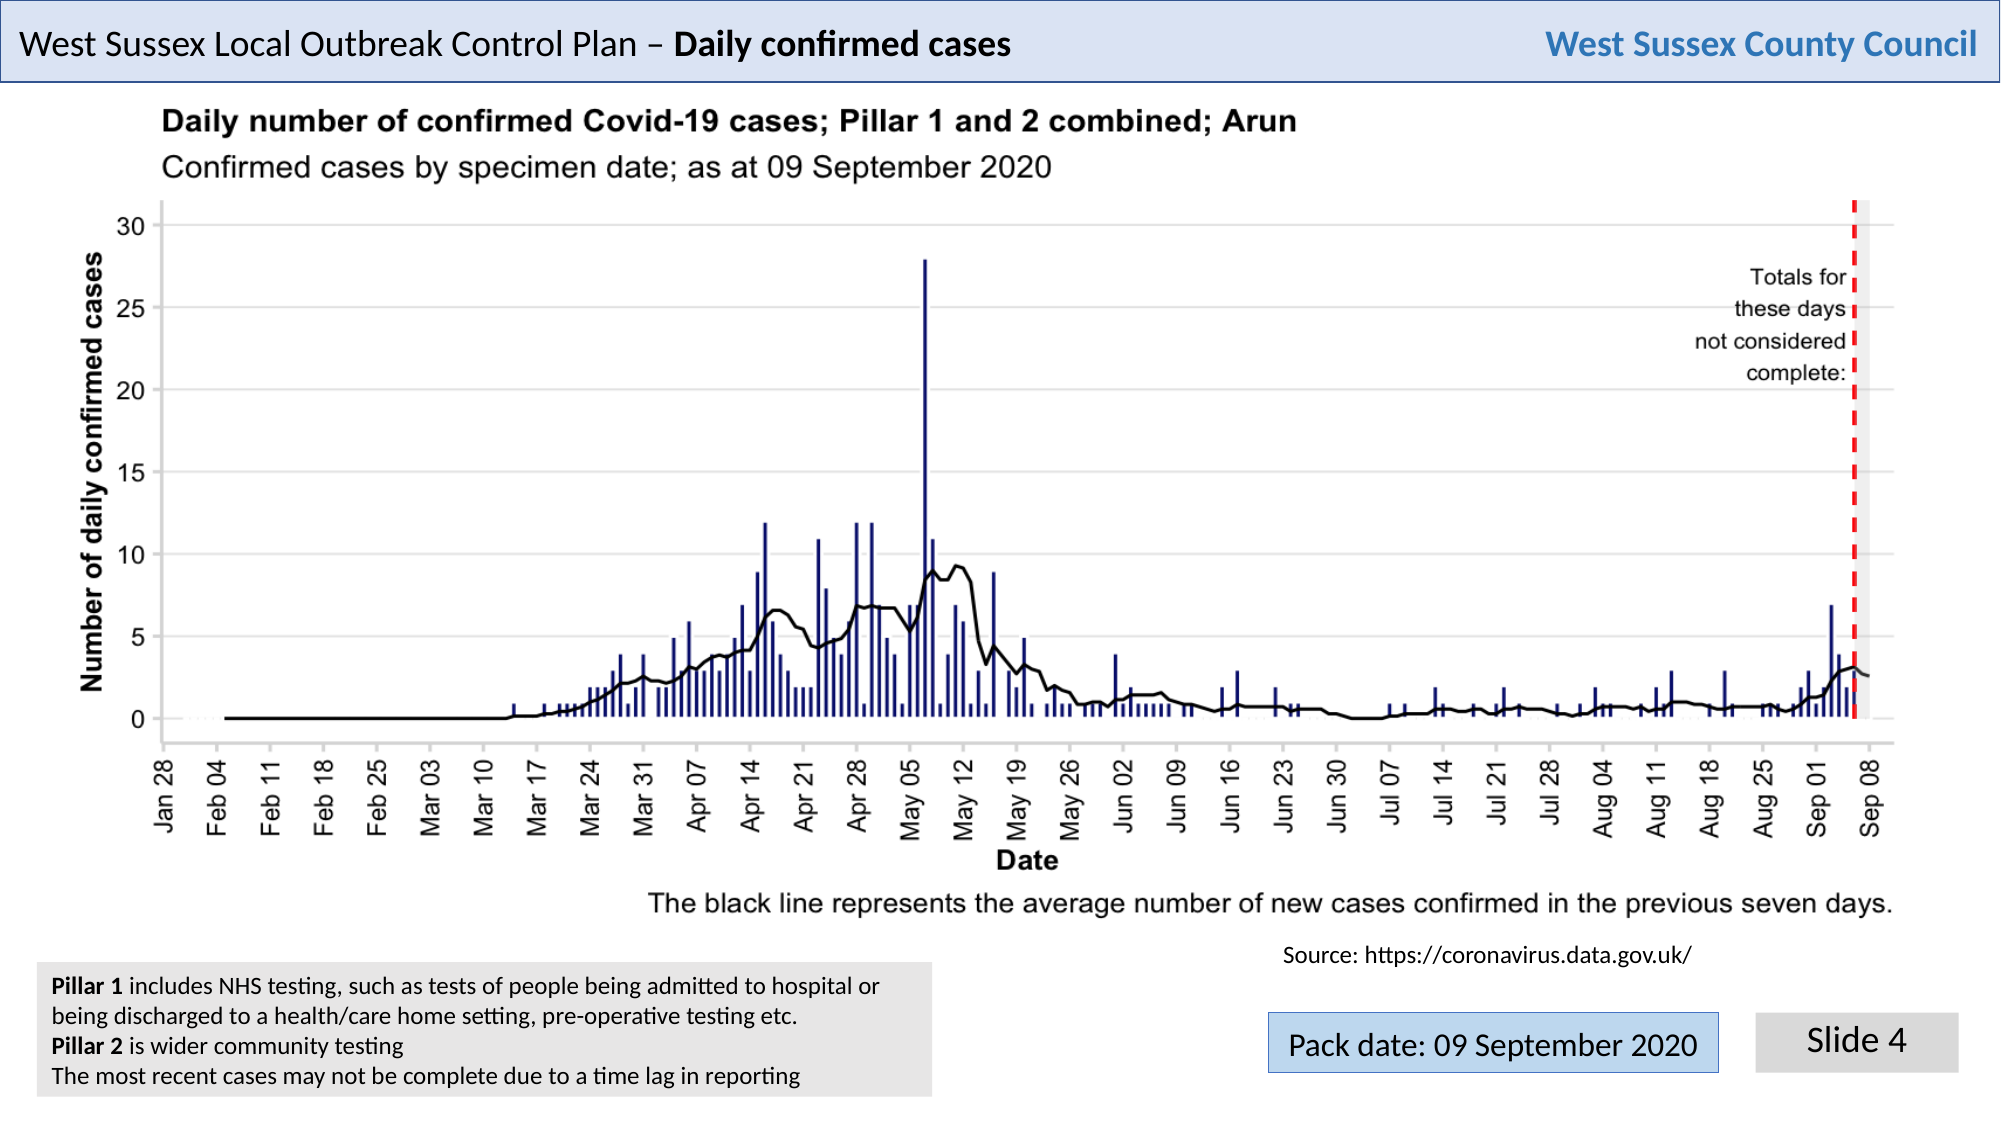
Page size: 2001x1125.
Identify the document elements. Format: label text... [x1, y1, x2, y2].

picture [63, 91, 1912, 935]
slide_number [1268, 1012, 1719, 1073]
list Slide 4 [1755, 1012, 1959, 1073]
list Source: https://coronavirus.data.gov.uk/ [1268, 935, 1912, 995]
